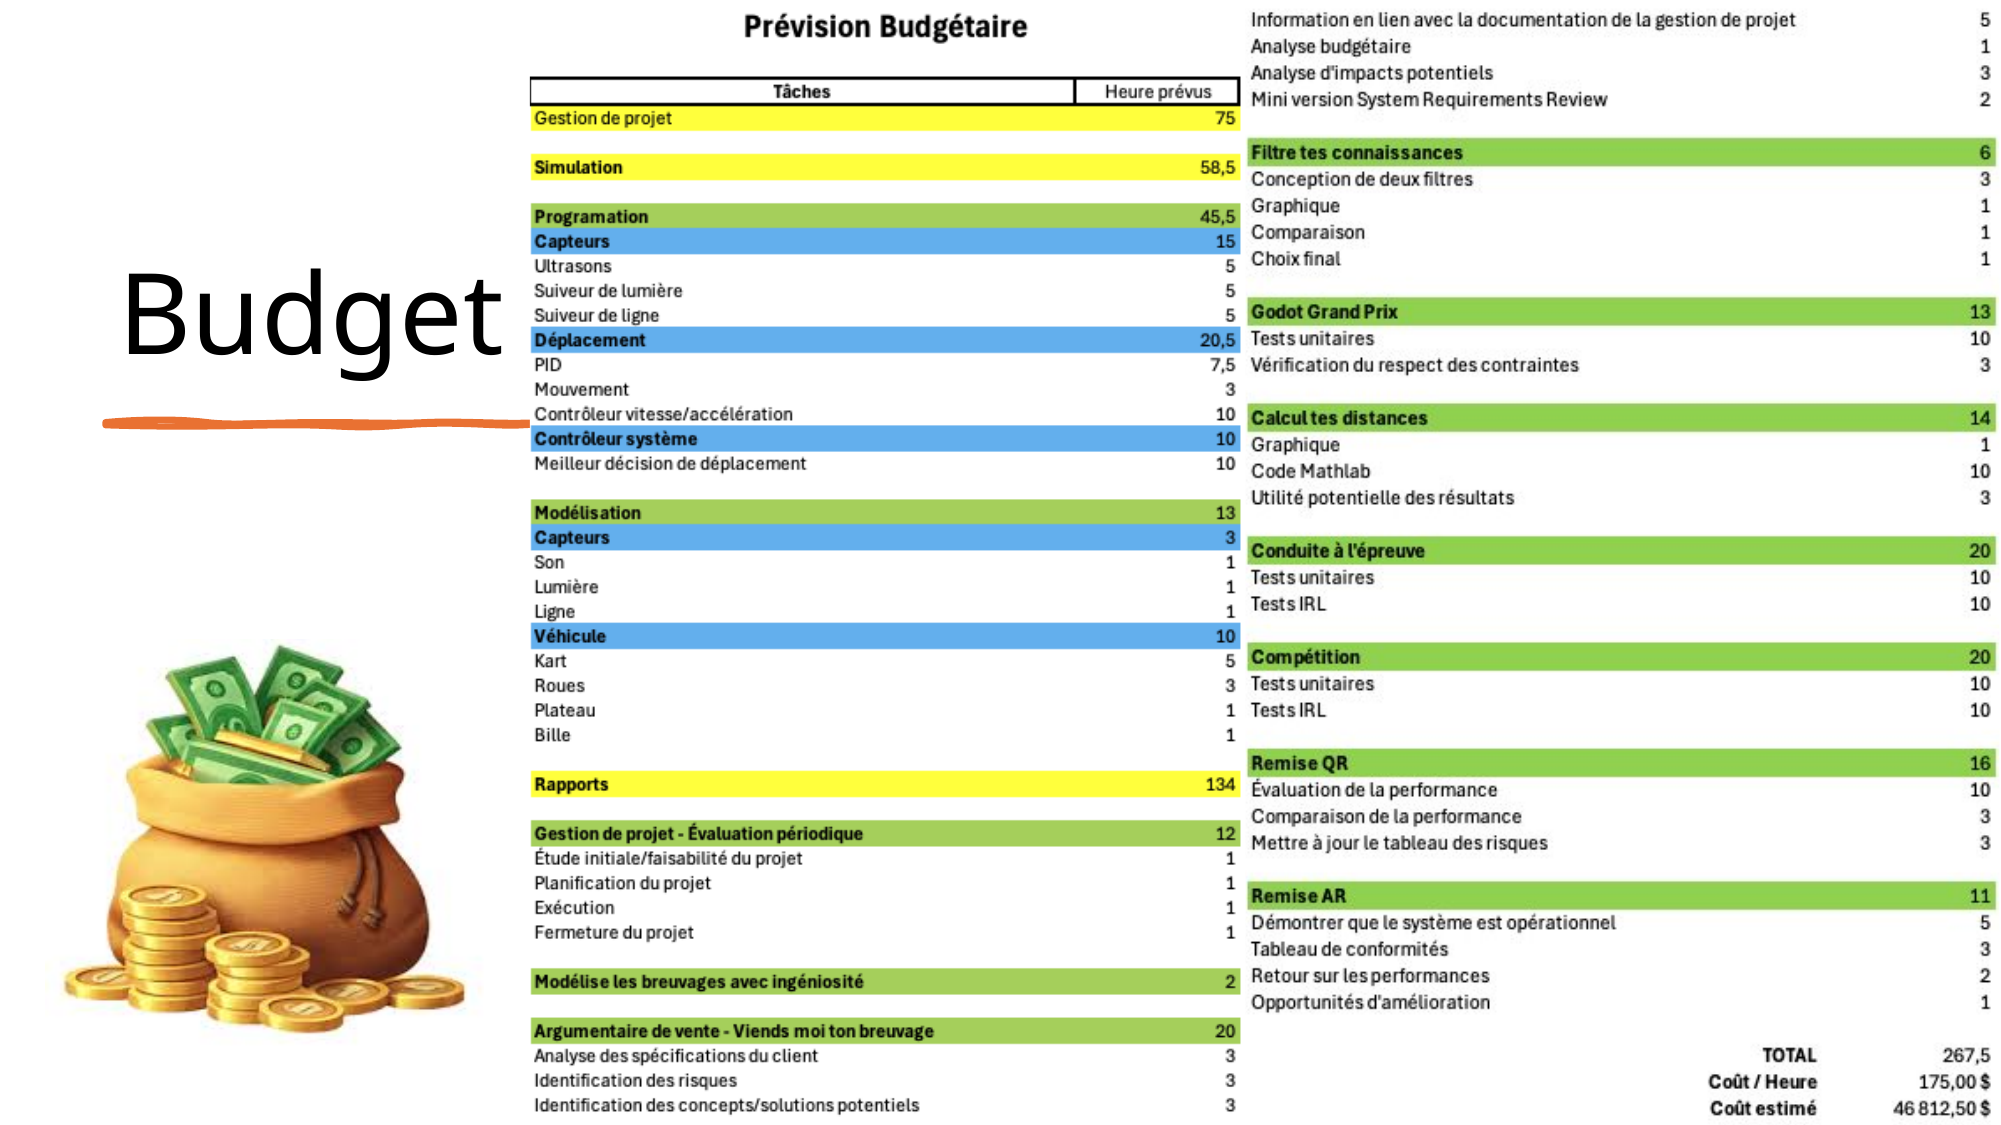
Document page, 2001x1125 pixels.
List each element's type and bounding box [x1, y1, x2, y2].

picture [529, 0, 1247, 1125]
text_box [0, 0, 529, 1125]
picture [45, 639, 484, 1046]
list [1247, 0, 2000, 1125]
